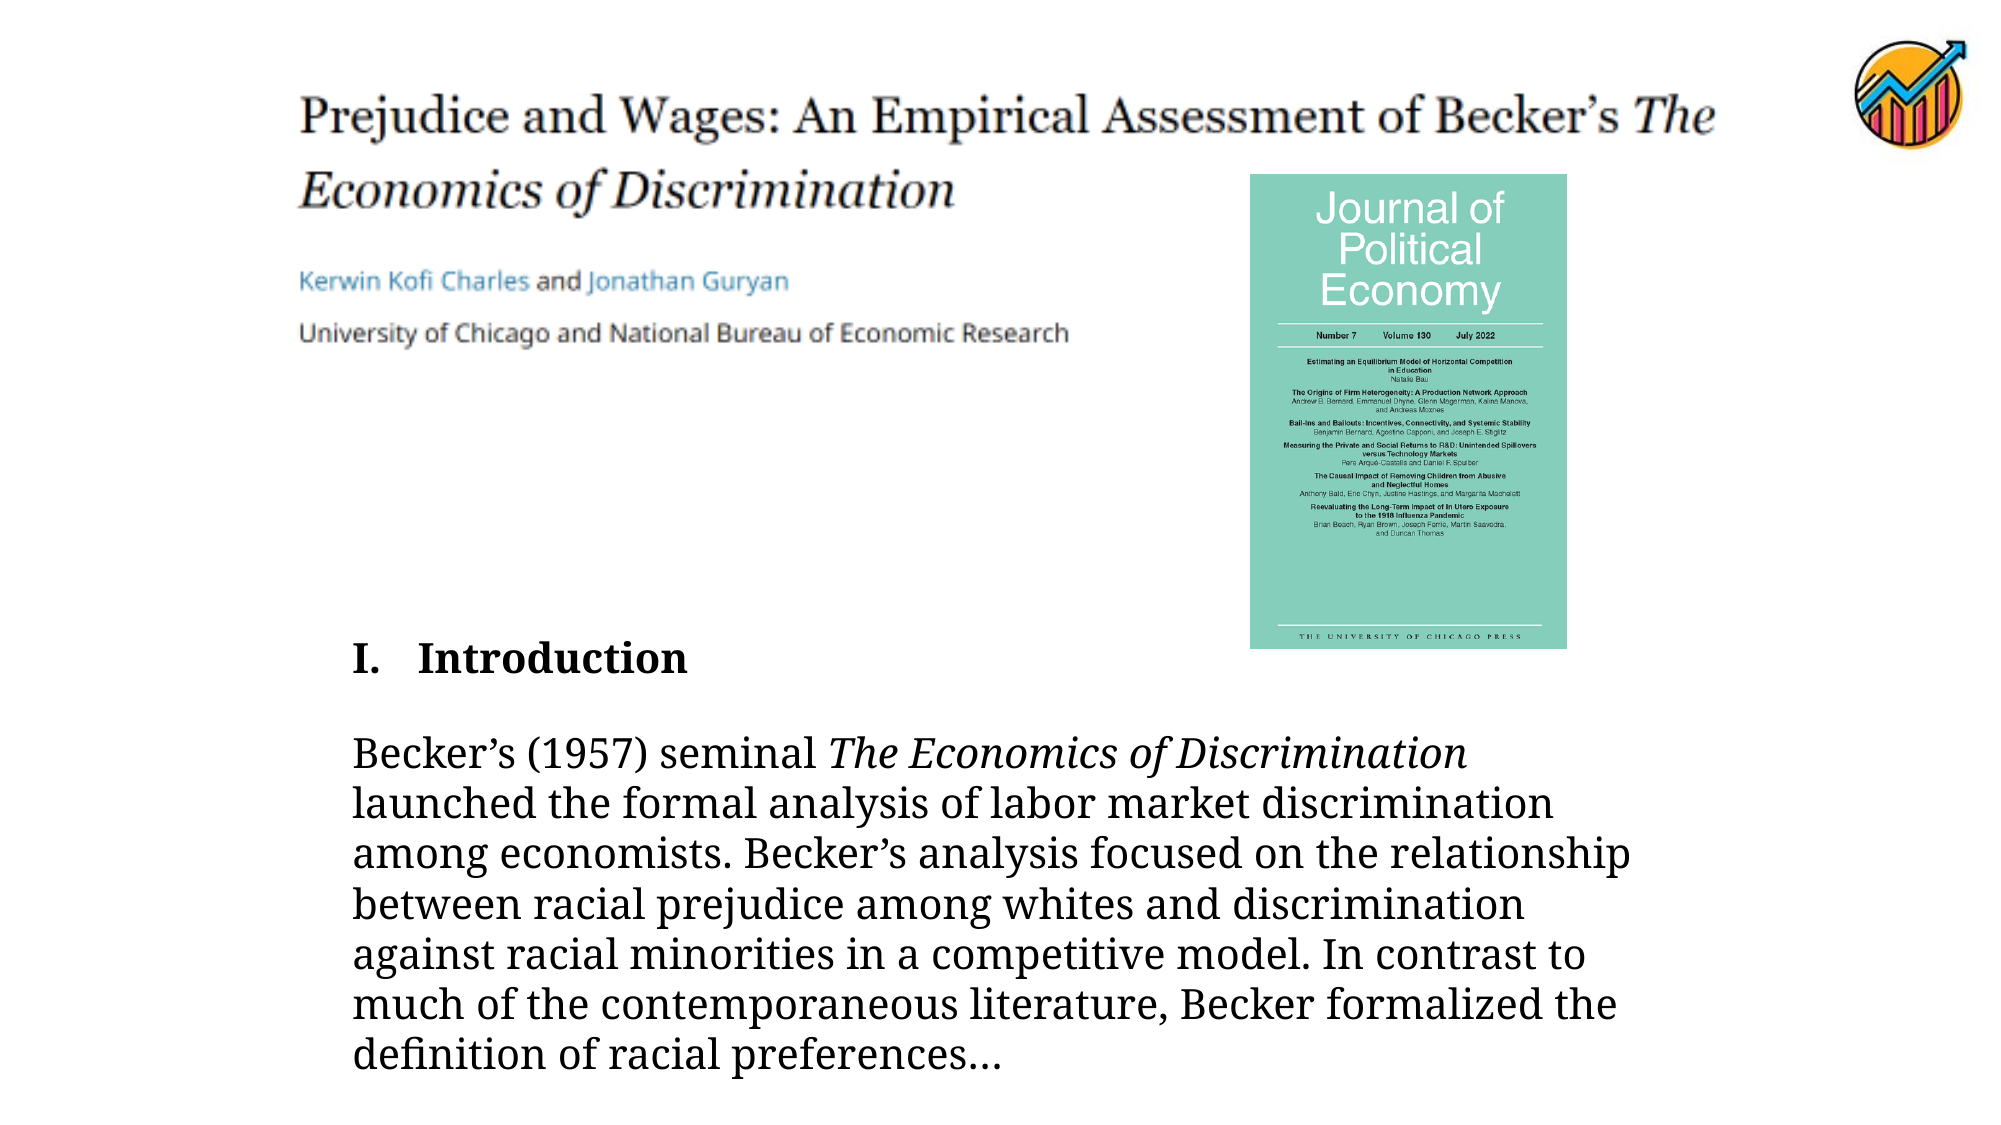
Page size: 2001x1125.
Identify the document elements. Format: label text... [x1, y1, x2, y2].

text_box Introduction Becker’s (1957) seminal The Economics of Discrimination launched the formal analysis of labor market discrimination among economists. Becker’s analysis focused on the relationship between racial prejudice among whites and discrimination against racial minorities in a competitive model. In contrast to much of the contemporaneous literature, Becker formalized the definition of racial preferences… [337, 624, 1663, 1085]
picture [1820, 5, 2000, 185]
picture [287, 75, 1772, 649]
